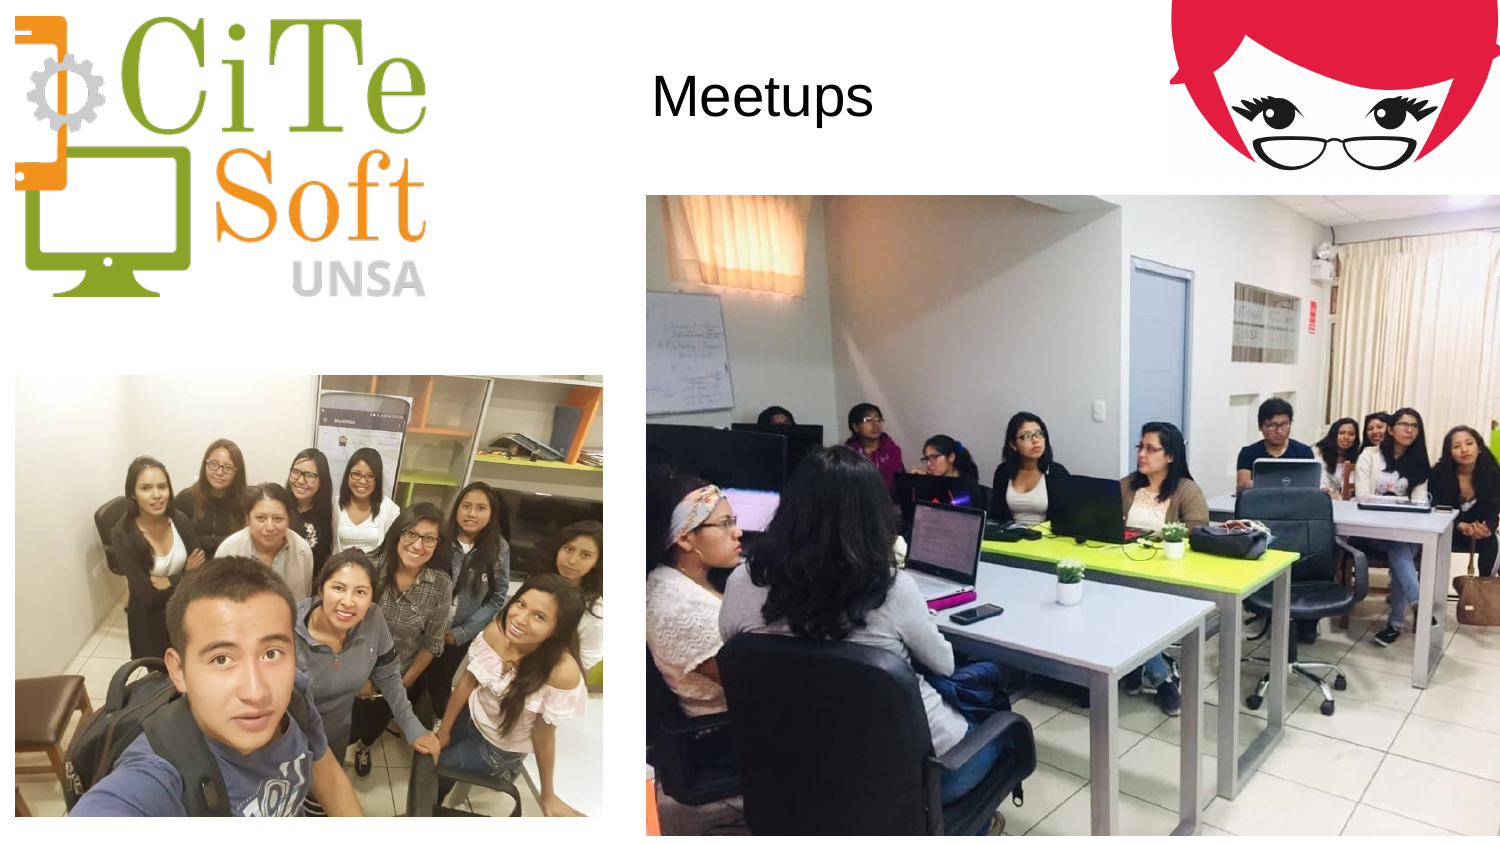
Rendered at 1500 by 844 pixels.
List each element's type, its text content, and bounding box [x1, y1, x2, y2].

title Meetups [636, 43, 1101, 138]
picture [15, 375, 603, 817]
picture [1170, 0, 1500, 181]
picture [15, 15, 427, 297]
picture [646, 195, 1500, 836]
